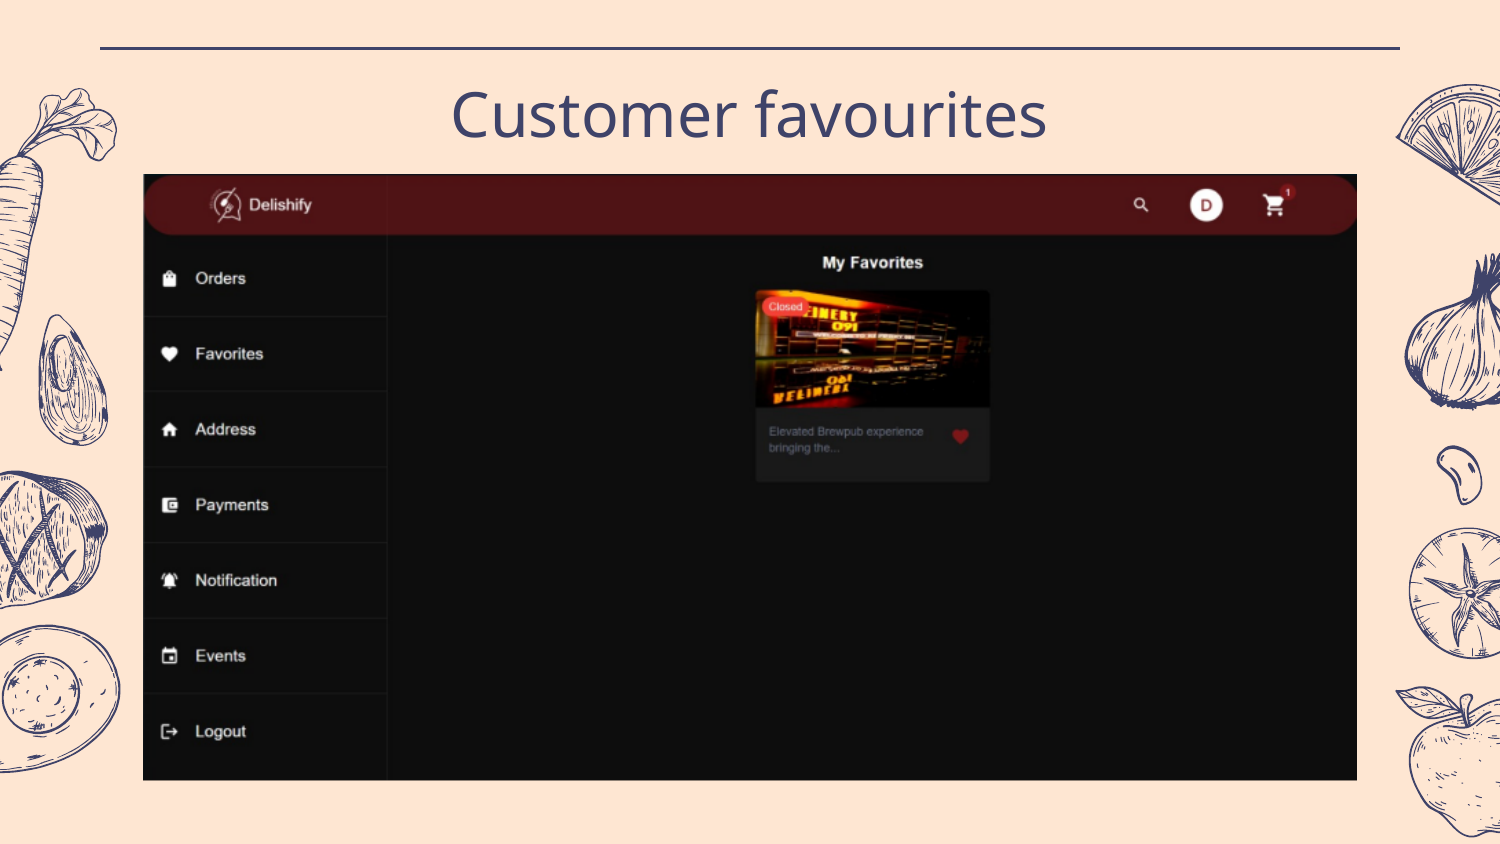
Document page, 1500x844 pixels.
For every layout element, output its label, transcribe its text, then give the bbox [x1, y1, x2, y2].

title Customer favourites [118, 60, 1382, 150]
picture [143, 174, 1357, 782]
